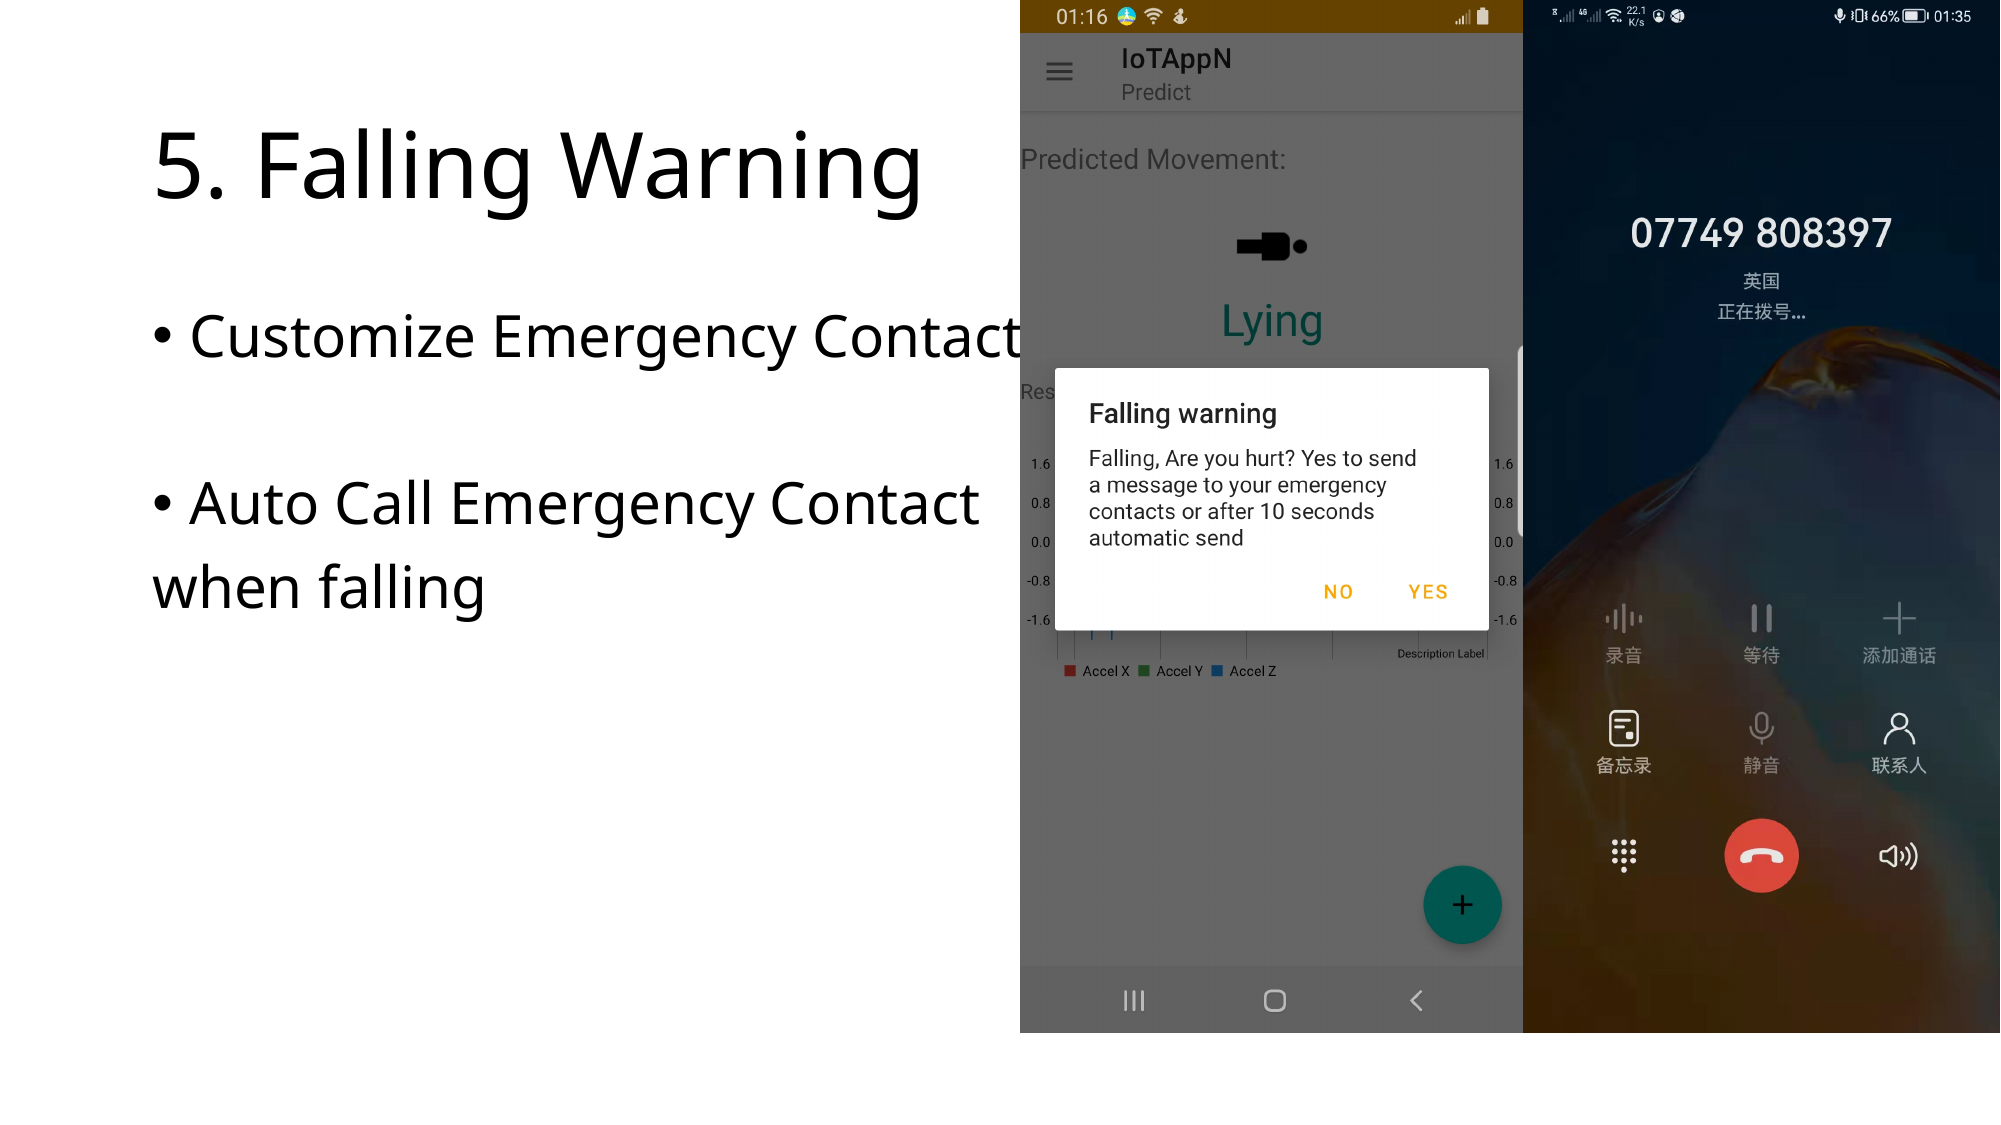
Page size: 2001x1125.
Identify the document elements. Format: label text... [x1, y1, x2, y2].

title 5. Falling Warning [137, 59, 1020, 278]
list Customize Emergency Contact Auto Call Emergency Contact when falling [137, 299, 1020, 1014]
picture [1020, 0, 2000, 1033]
